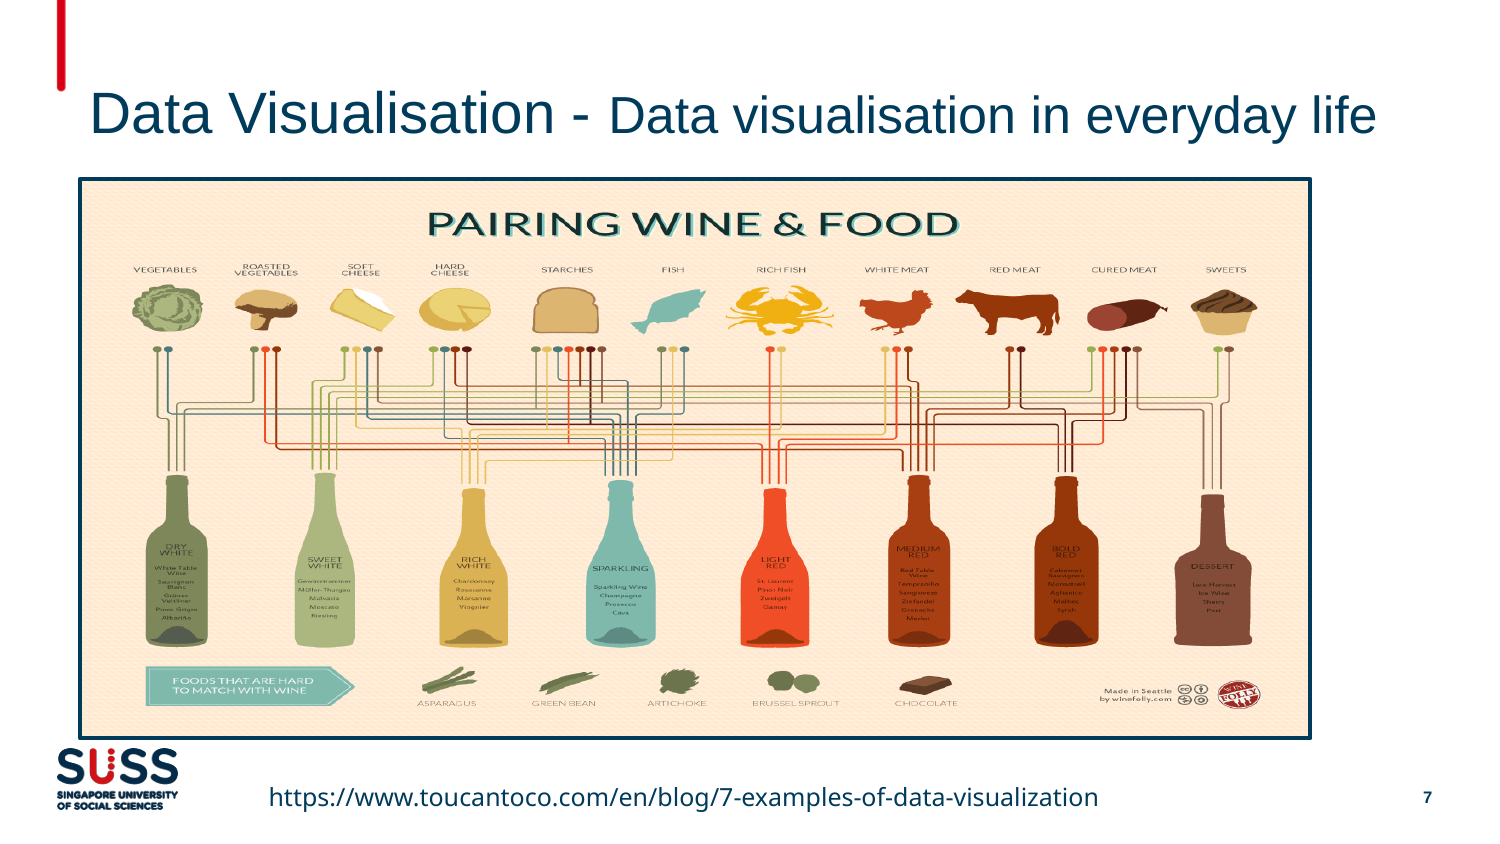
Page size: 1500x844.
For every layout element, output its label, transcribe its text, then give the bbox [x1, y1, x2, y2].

picture [57, 748, 178, 810]
picture [56, 0, 70, 106]
picture [81, 180, 1309, 737]
title Data Visualisation - Data visualisation in everyday life [75, 46, 1448, 153]
text_box https://www.toucantoco.com/en/blog/7-examples-of-data-visualization [253, 773, 1429, 819]
